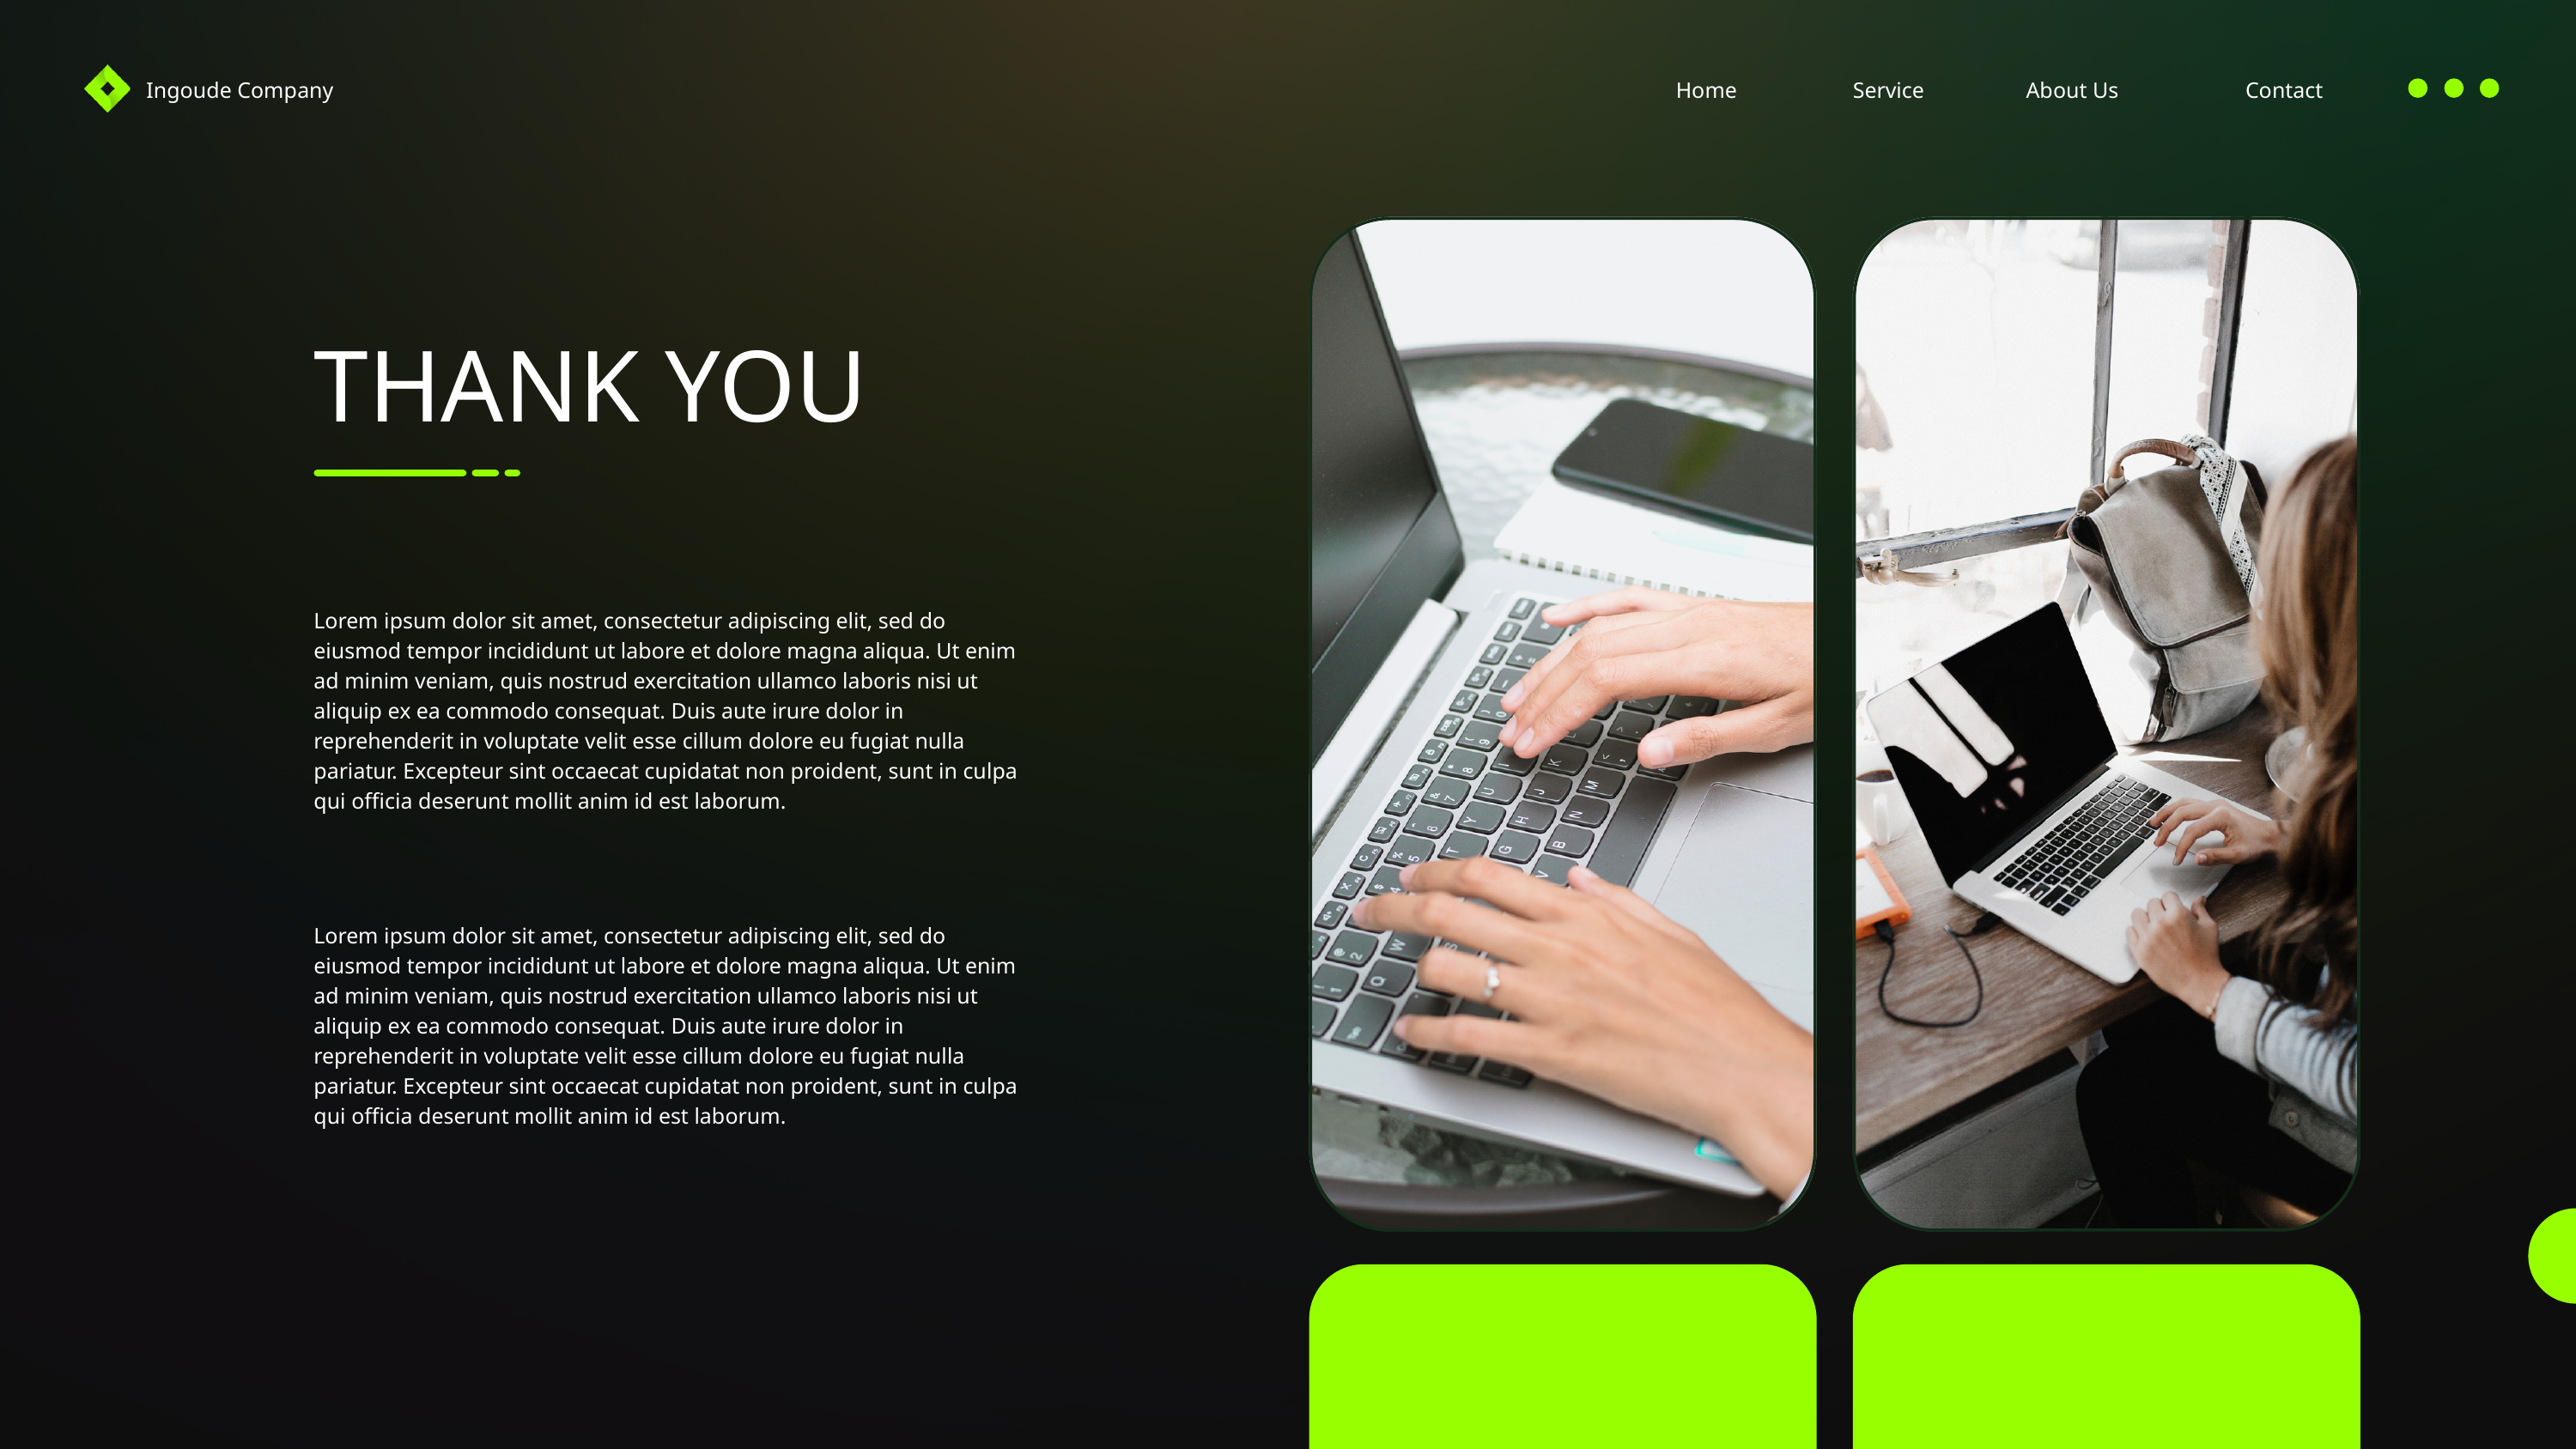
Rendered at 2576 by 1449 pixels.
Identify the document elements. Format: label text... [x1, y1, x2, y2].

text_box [1309, 1264, 1817, 1449]
text_box [0, 0, 2576, 1449]
text_box Contact [2245, 72, 2384, 103]
text_box Lorem ipsum dolor sit amet, consectetur adipiscing elit, sed do eiusmod tempor incididunt ut labore et dolore magna aliqua. Ut enim ad minim veniam, quis nostrud exercitation ullamco laboris nisi ut aliquip ex ea commodo consequat. Duis aute irure dolor in reprehenderit in voluptate velit esse cillum dolore eu fugiat nulla pariatur. Excepteur sint occaecat cupidatat non proident, sunt in culpa qui officia deserunt mollit anim id est laborum. [313, 603, 1030, 814]
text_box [471, 469, 500, 477]
text_box THANK YOU [313, 304, 1030, 442]
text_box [1309, 216, 1817, 1232]
text_box About Us [2026, 72, 2176, 103]
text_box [504, 469, 521, 477]
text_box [1852, 1264, 2361, 1449]
text_box Ingoude Company [146, 72, 384, 103]
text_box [2444, 78, 2464, 99]
text_box Home [1675, 72, 1790, 103]
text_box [2408, 78, 2428, 99]
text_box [1852, 216, 2361, 1232]
text_box Service [1852, 72, 1957, 103]
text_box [2479, 78, 2500, 99]
text_box Lorem ipsum dolor sit amet, consectetur adipiscing elit, sed do eiusmod tempor incididunt ut labore et dolore magna aliqua. Ut enim ad minim veniam, quis nostrud exercitation ullamco laboris nisi ut aliquip ex ea commodo consequat. Duis aute irure dolor in reprehenderit in voluptate velit esse cillum dolore eu fugiat nulla pariatur. Excepteur sint occaecat cupidatat non proident, sunt in culpa qui officia deserunt mollit anim id est laborum. [313, 918, 1030, 1129]
text_box [84, 64, 131, 112]
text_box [313, 469, 467, 477]
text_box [2528, 1208, 2576, 1304]
